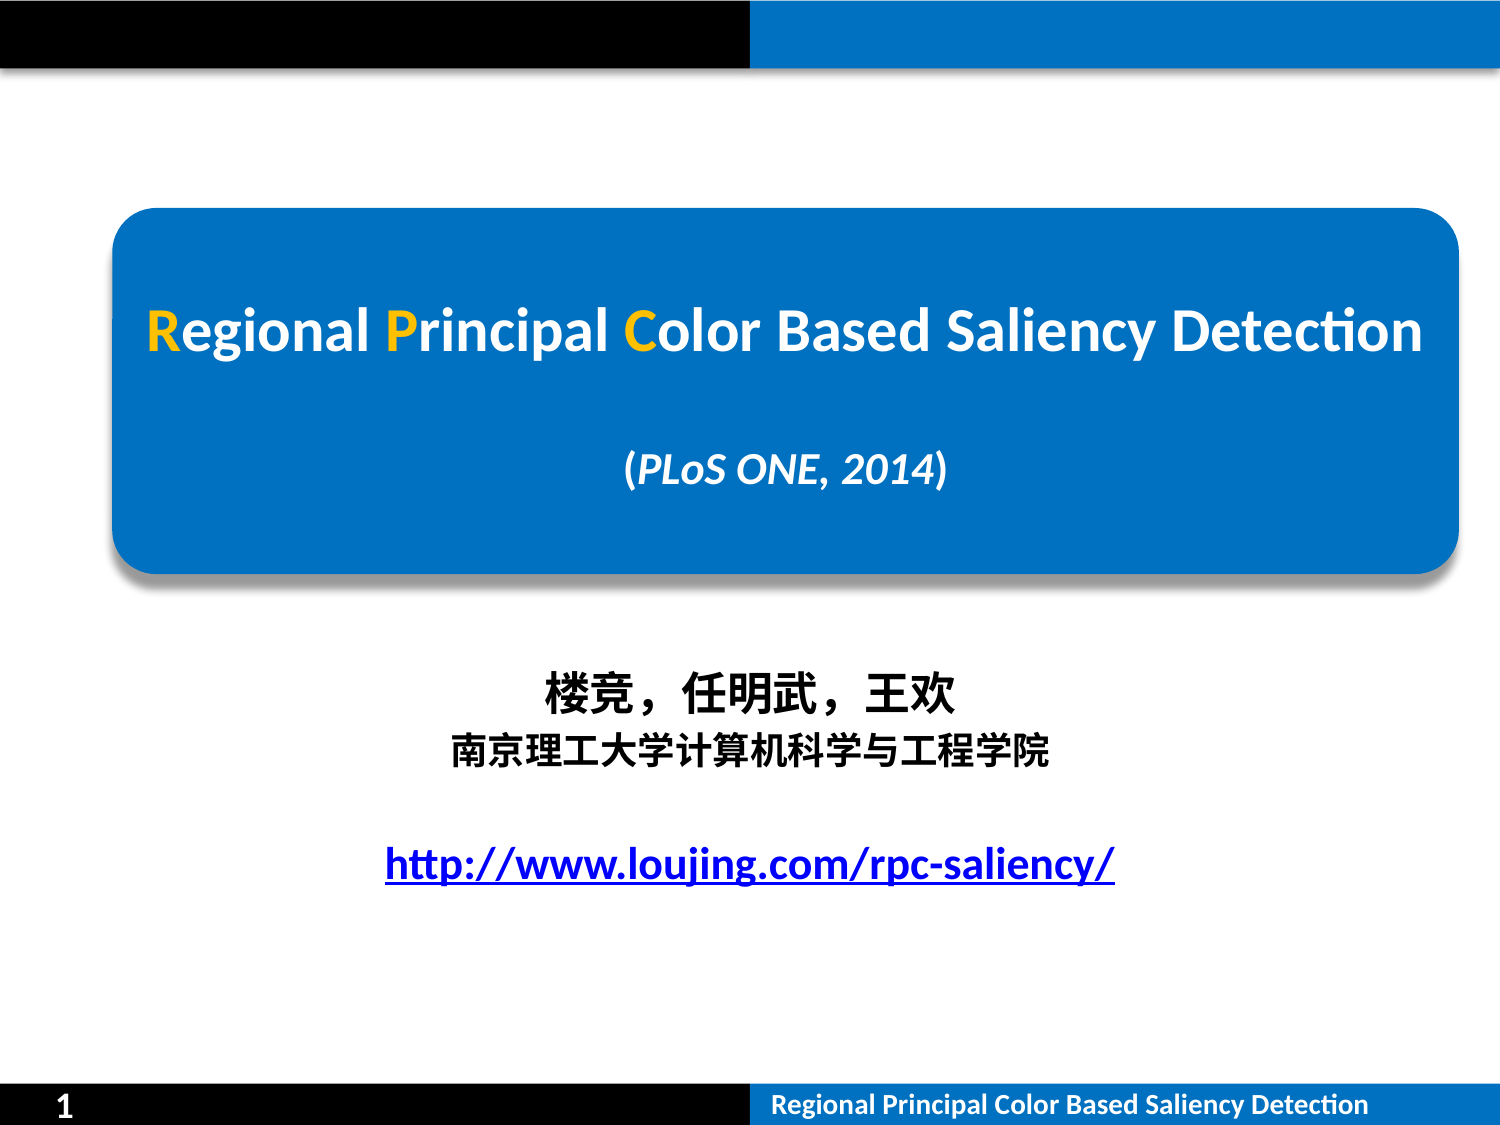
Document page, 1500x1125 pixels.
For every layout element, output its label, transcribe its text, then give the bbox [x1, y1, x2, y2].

subtitle 楼竞，任明武，王欢 南京理工大学计算机科学与工程学院 http://www.loujing.com/rpc-saliency/ [112, 657, 1388, 945]
text_box Regional Principal Color Based Saliency Detection (PLoS ONE, 2014) [112, 207, 1459, 575]
